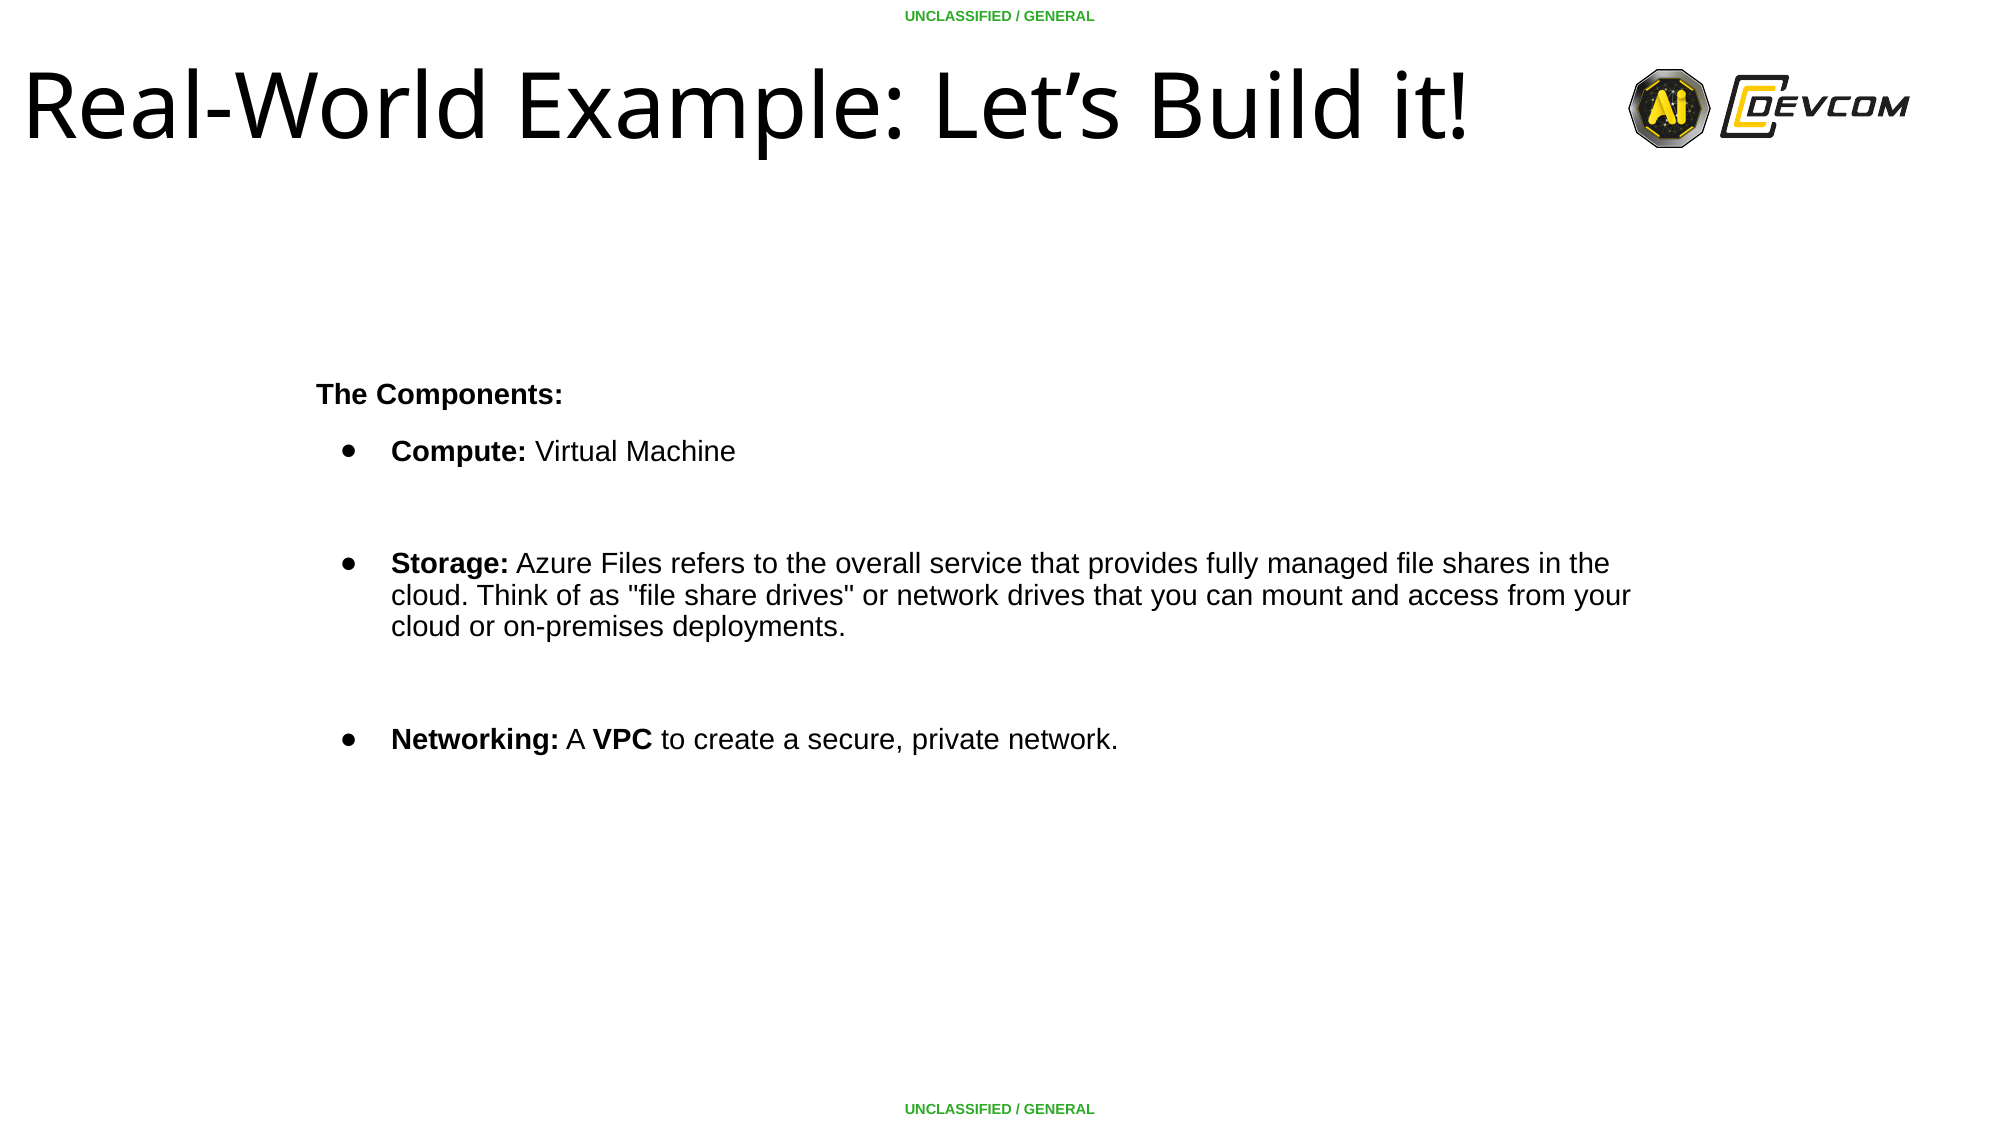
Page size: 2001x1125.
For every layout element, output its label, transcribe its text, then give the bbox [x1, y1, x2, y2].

text_box Real-World Example: Let’s Build it! [0, 0, 1610, 218]
text_box The Components: Compute: Virtual Machine Storage: Azure Files refers to the overall service that provides fully managed file shares in the cloud. Think of as "file share drives" or network drives that you can mount and access from your cloud or on-premises deployments. Networking: A VPC to create a secure, private network. [301, 304, 1699, 865]
picture [1628, 67, 1910, 148]
